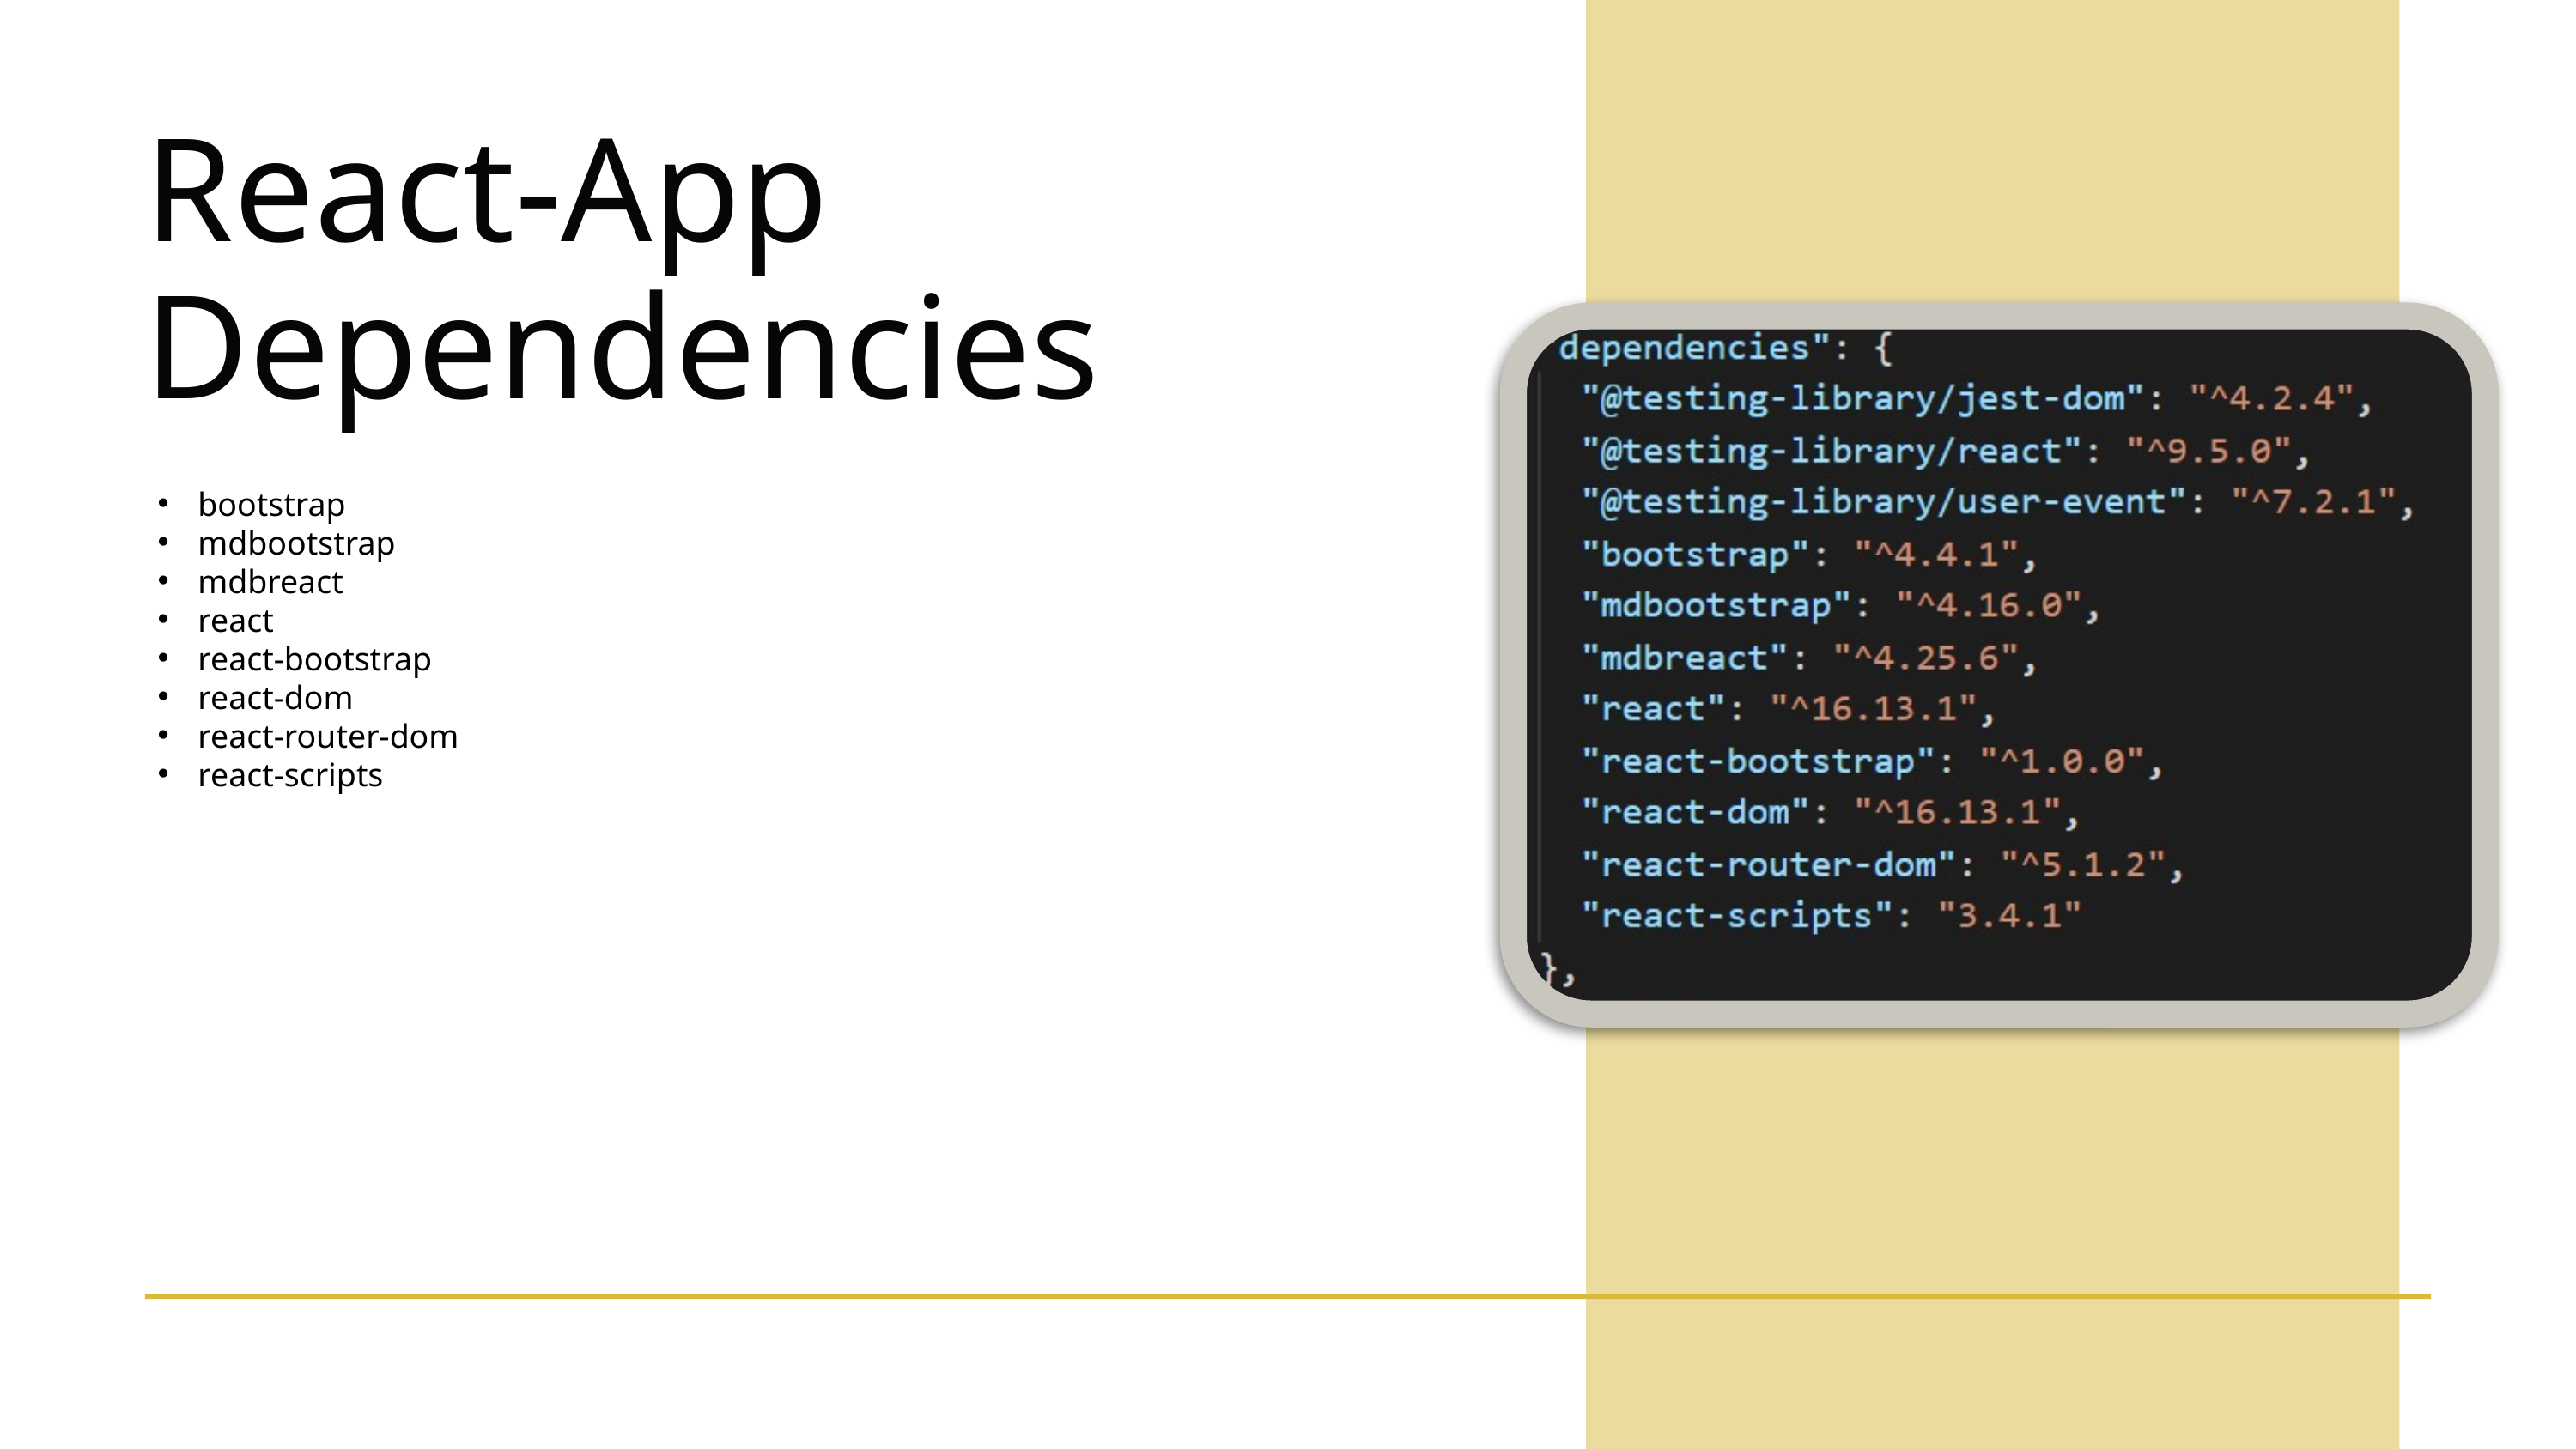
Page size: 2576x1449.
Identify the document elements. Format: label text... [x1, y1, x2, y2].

text_box [144, 1294, 1586, 1300]
text_box [1586, 0, 2400, 299]
text_box [1586, 1042, 2400, 1449]
picture [1513, 315, 2486, 1015]
text_box bootstrap mdbootstrap mdbreact react react-bootstrap react-dom react-router-dom react-scripts [144, 477, 1224, 799]
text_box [144, 112, 1257, 457]
text_box [2400, 1294, 2432, 1300]
